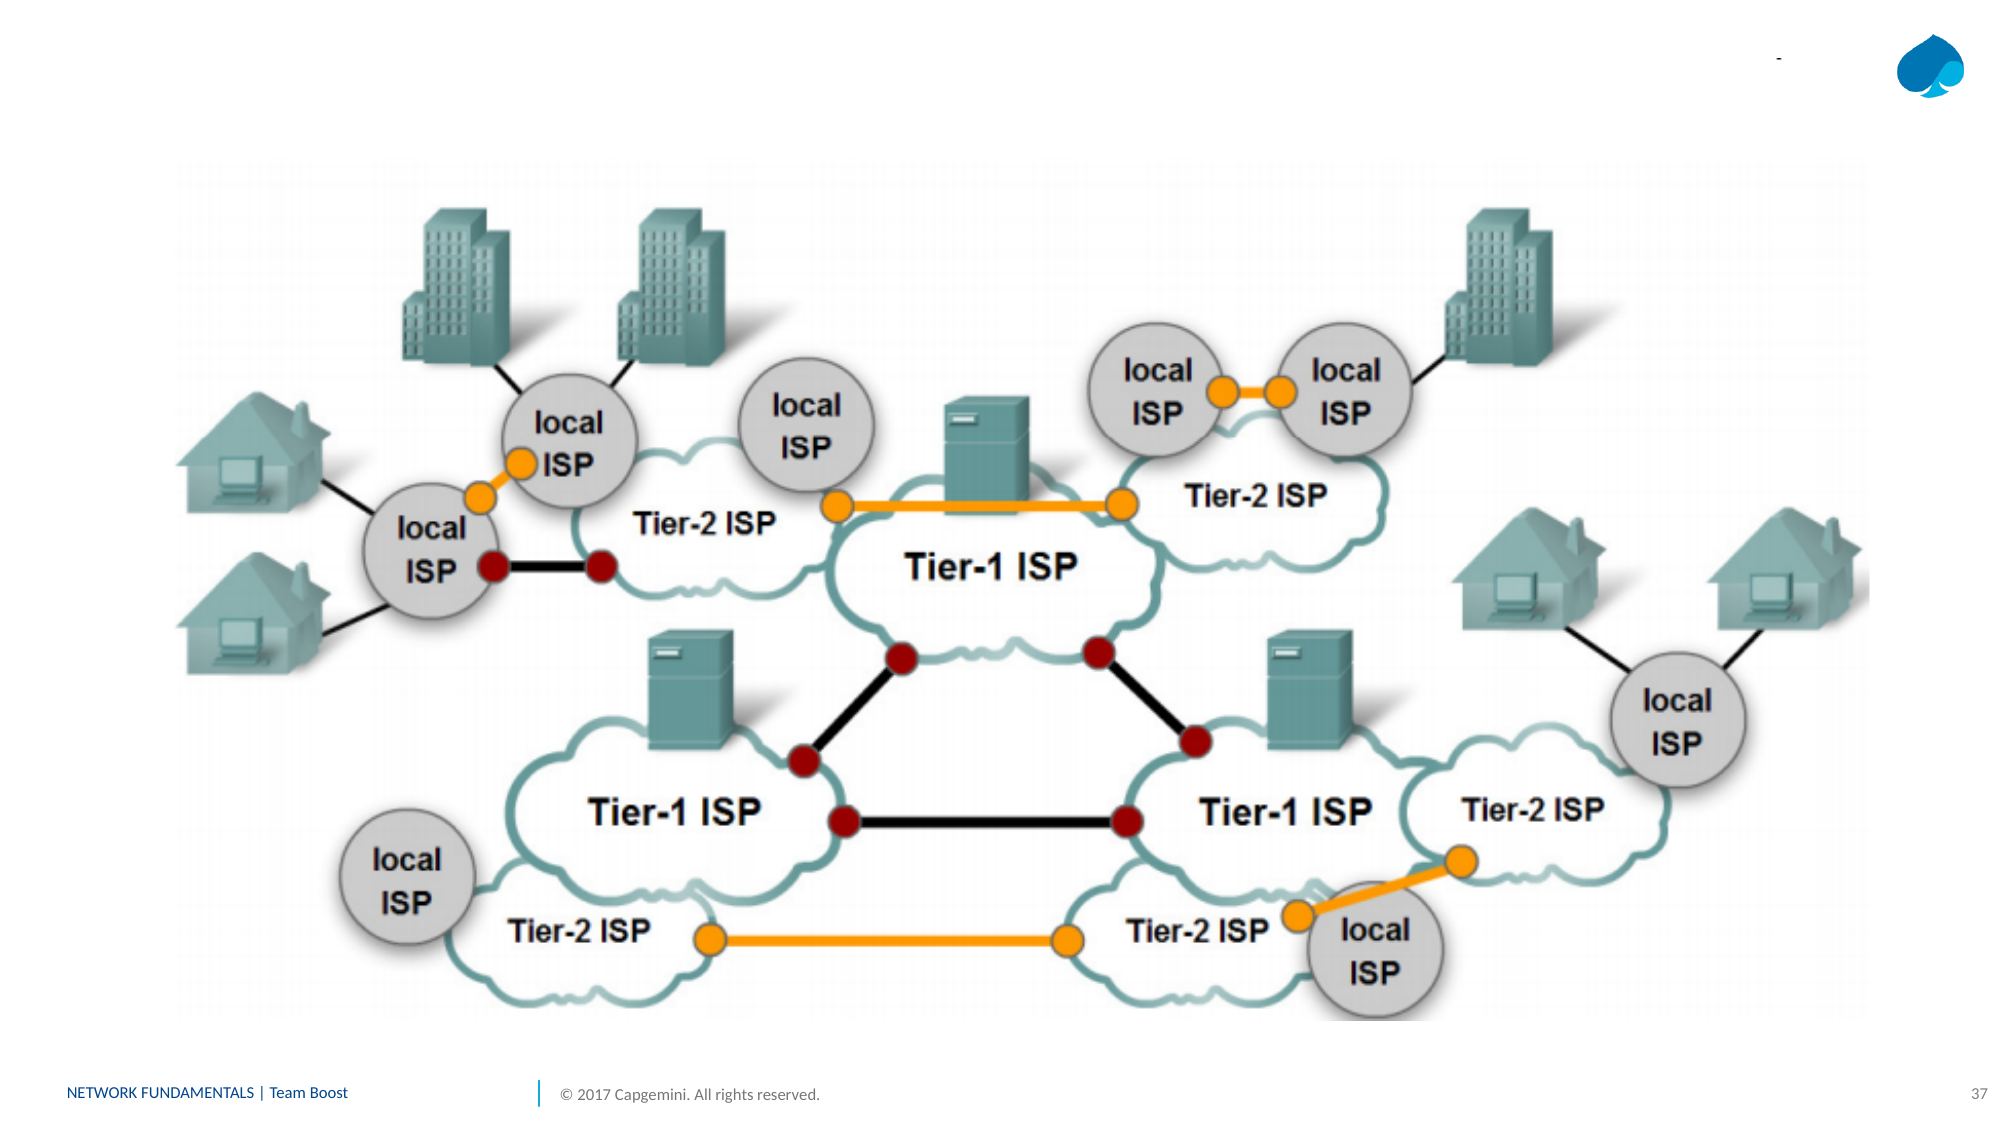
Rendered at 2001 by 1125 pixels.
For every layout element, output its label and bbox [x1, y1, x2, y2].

picture [1935, 34, 1964, 61]
picture [1894, 34, 1964, 107]
picture [173, 58, 1874, 1021]
